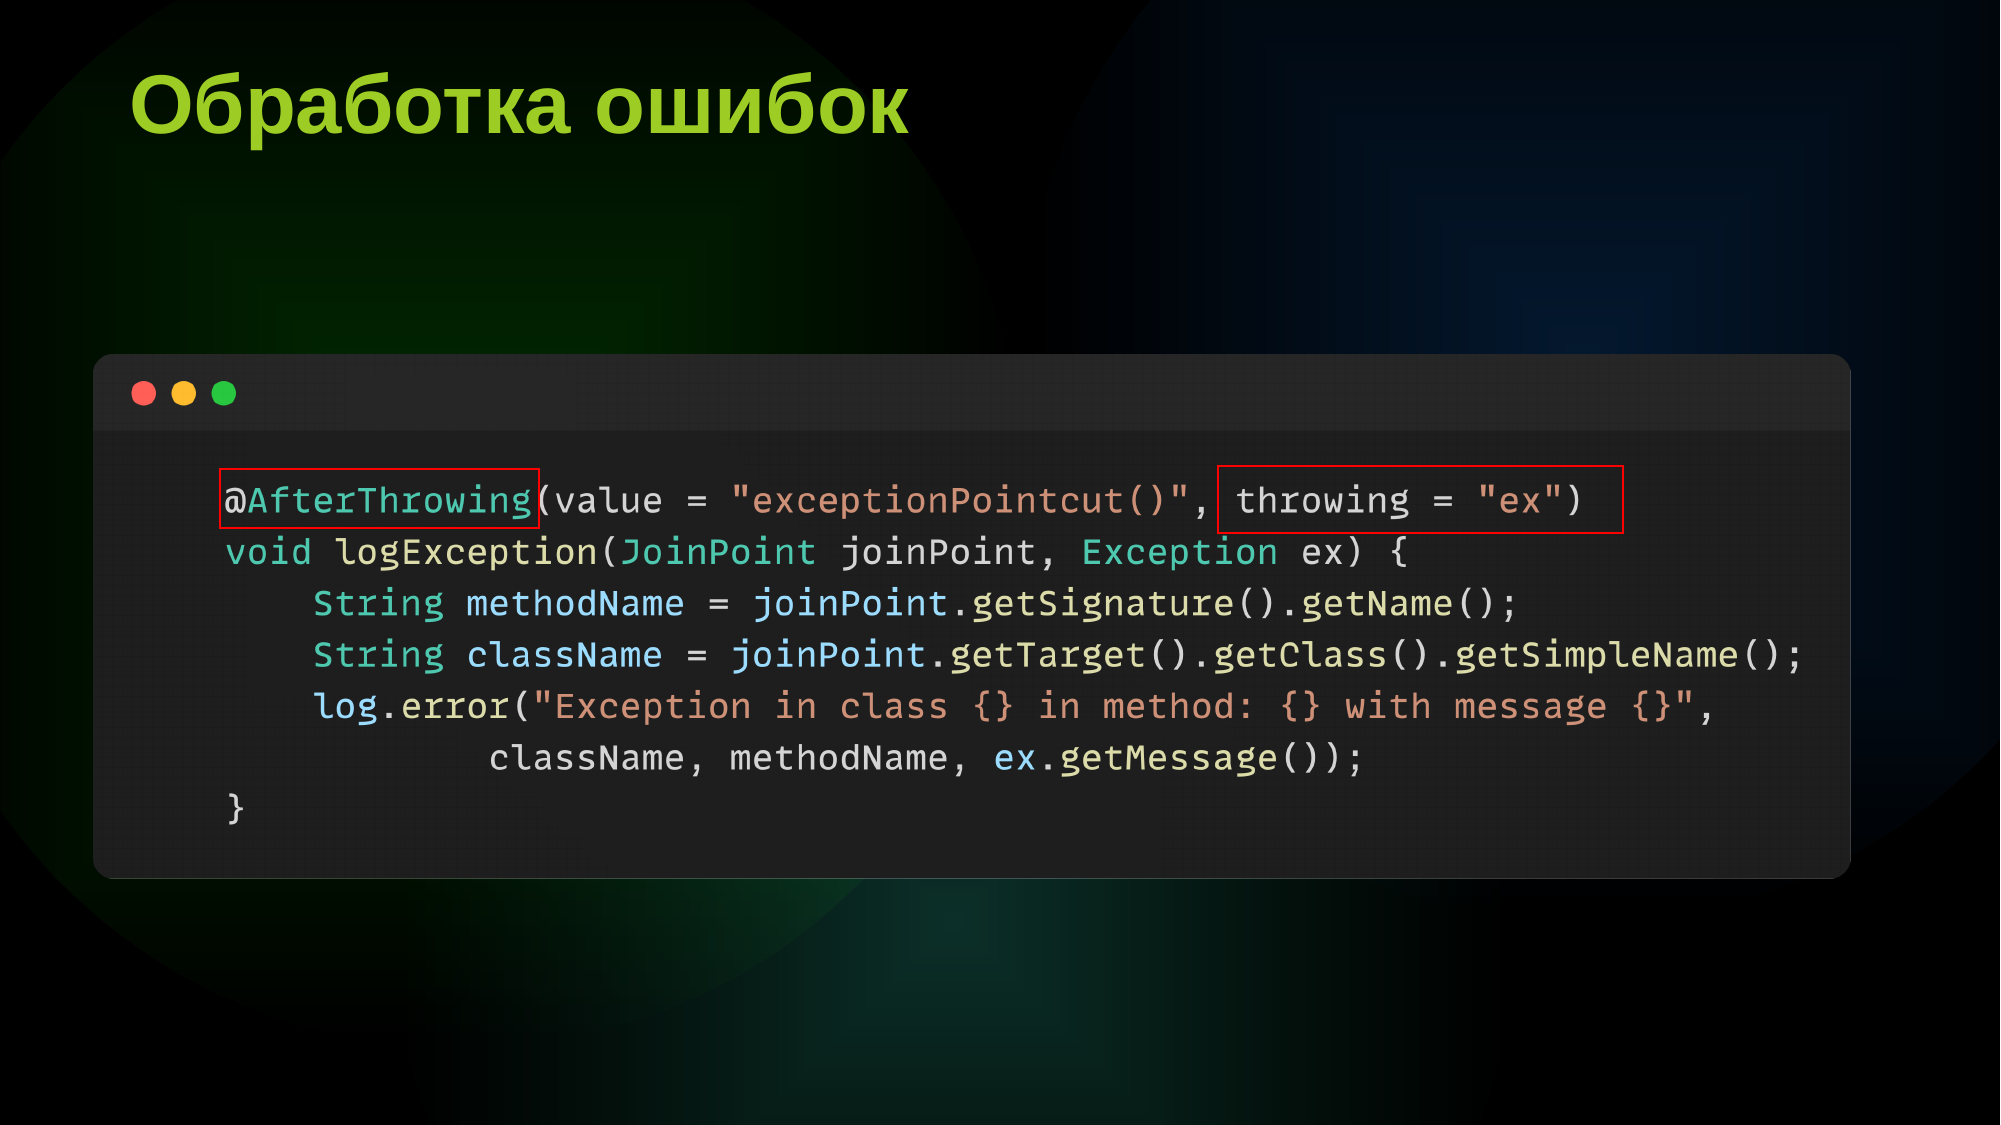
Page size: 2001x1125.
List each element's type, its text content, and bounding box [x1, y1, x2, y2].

picture [0, 232, 1972, 1000]
text_box Обработка ошибок [124, 73, 1209, 153]
